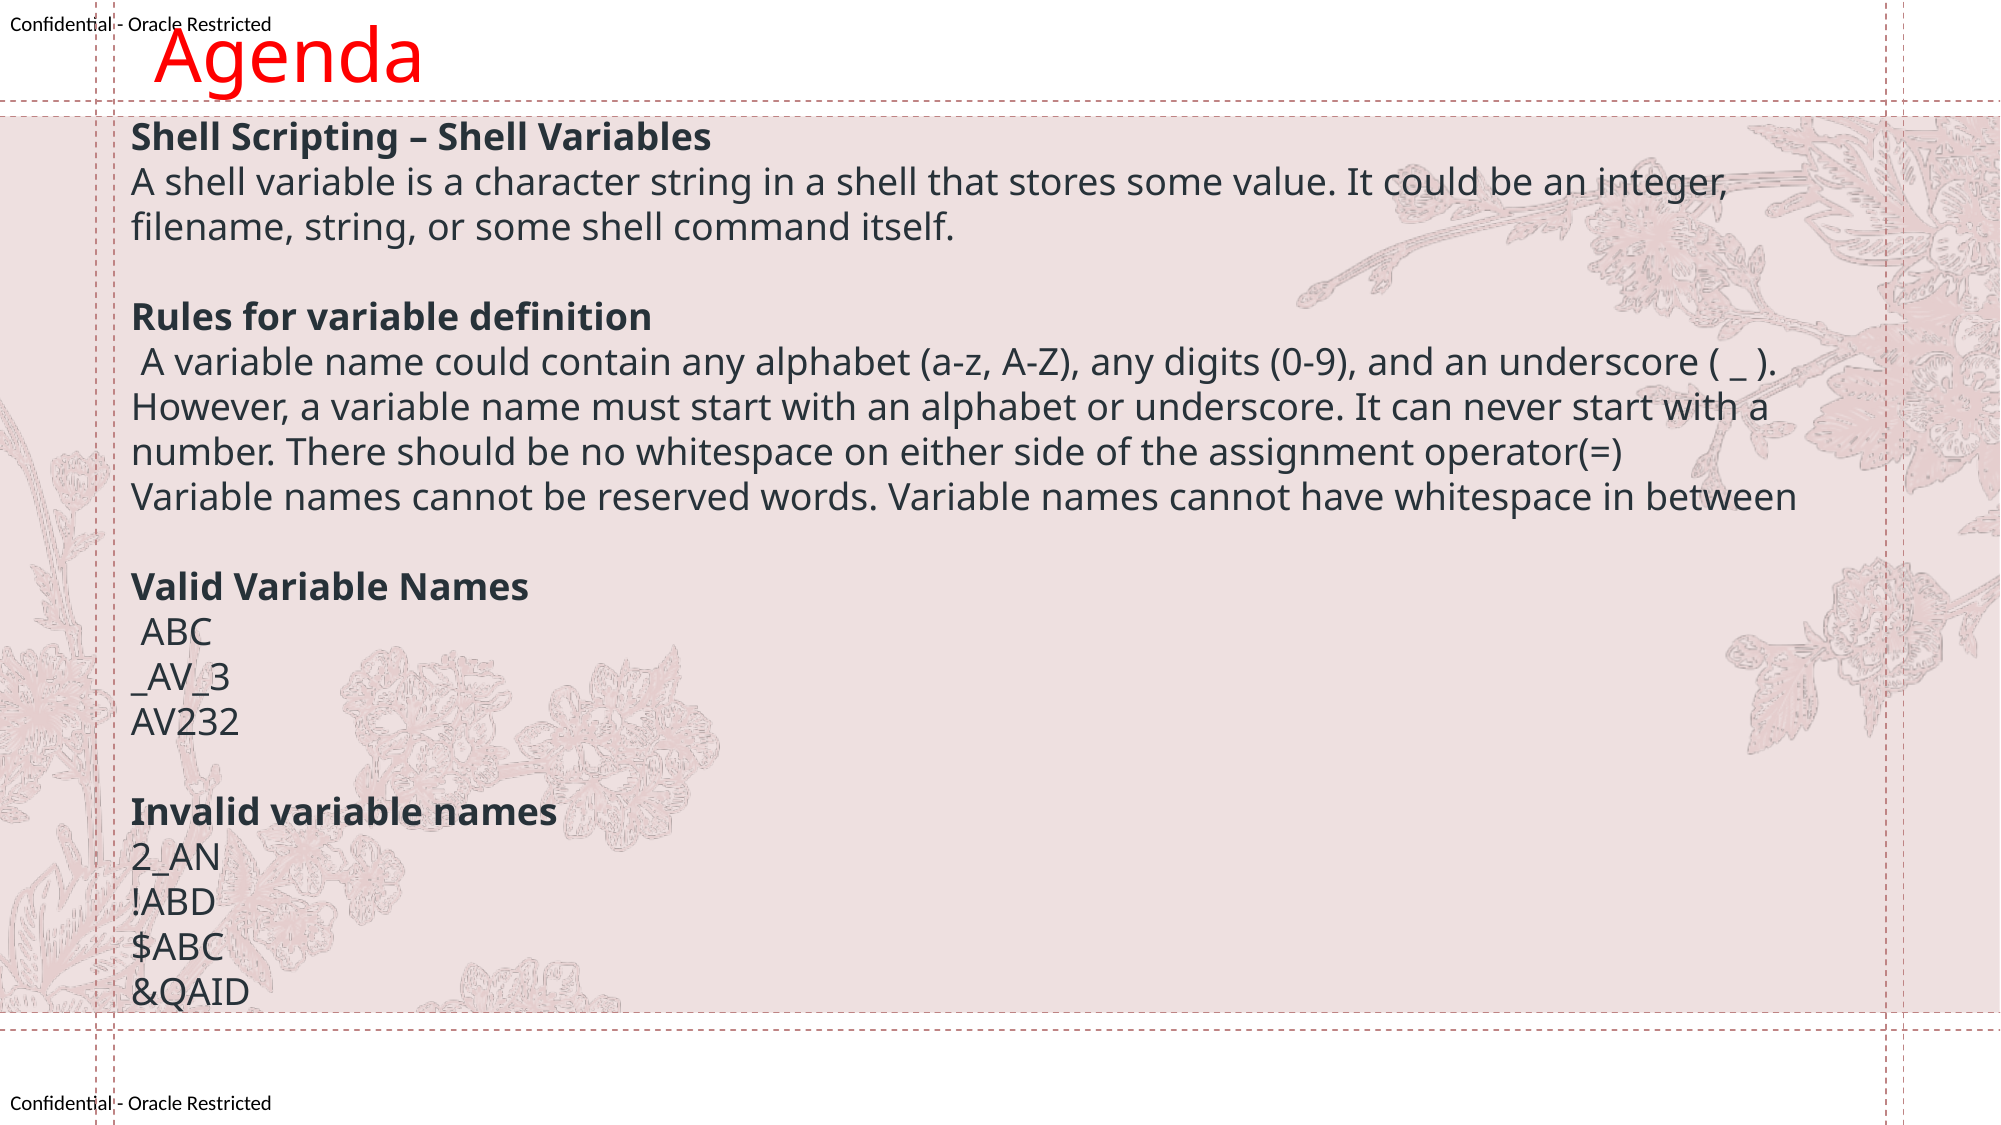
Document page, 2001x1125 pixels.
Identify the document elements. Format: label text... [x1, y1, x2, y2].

picture [0, 297, 116, 1013]
picture [1873, 116, 2000, 873]
text_box Shell Scripting – Shell Variables A shell variable is a character string in a shell that stores some value. It could be an integer, filename, string, or some shell command itself. Rules for variable definition A variable name could contain any alphabet (a-z, A-Z), any digits (0-9), and an underscore ( _ ). However, a variable name must start with an alphabet or underscore. It can never start with a number. There should be no whitespace on either side of the assignment operator(=) Variable names cannot be reserved words. Variable names cannot have whitespace in between Valid Variable Names ABC _AV_3 AV232 Invalid variable names 2_AN !ABD $ABC &QAID [116, 105, 1873, 1021]
text_box Agenda [139, 0, 1141, 105]
